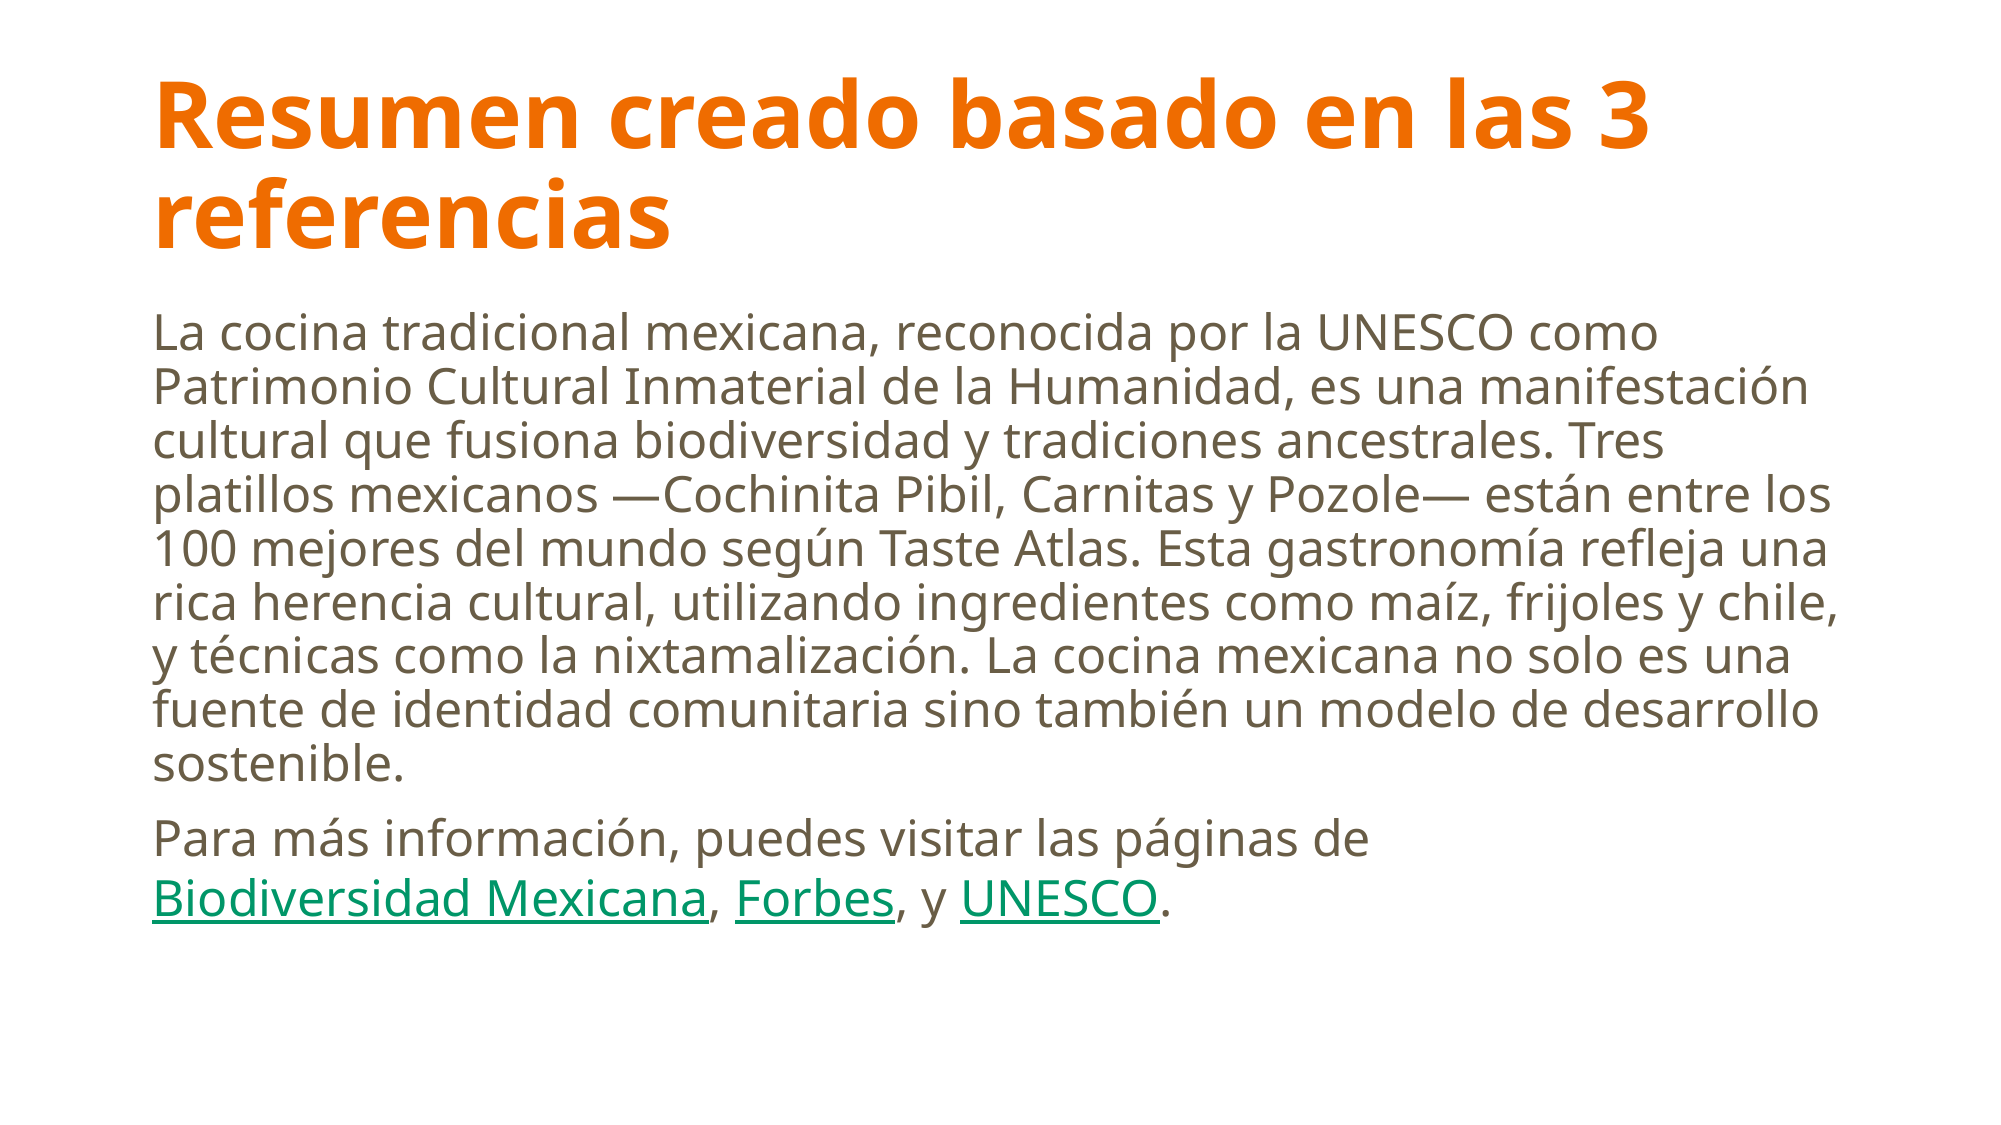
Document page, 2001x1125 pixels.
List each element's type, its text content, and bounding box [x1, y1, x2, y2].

title Resumen creado basado en las 3 referencias [137, 59, 1863, 278]
list La cocina tradicional mexicana, reconocida por la UNESCO como Patrimonio Cultural Inmaterial de la Humanidad, es una manifestación cultural que fusiona biodiversidad y tradiciones ancestrales. Tres platillos mexicanos —Cochinita Pibil, Carnitas y Pozole— están entre los 100 mejores del mundo según Taste Atlas. Esta gastronomía refleja una rica herencia cultural, utilizando ingredientes como maíz, frijoles y chile, y técnicas como la nixtamalización. La cocina mexicana no solo es una fuente de identidad comunitaria sino también un modelo de desarrollo sostenible. Para más información, puedes visitar las páginas de Biodiversidad Mexicana, Forbes, y UNESCO. [137, 299, 1863, 1014]
